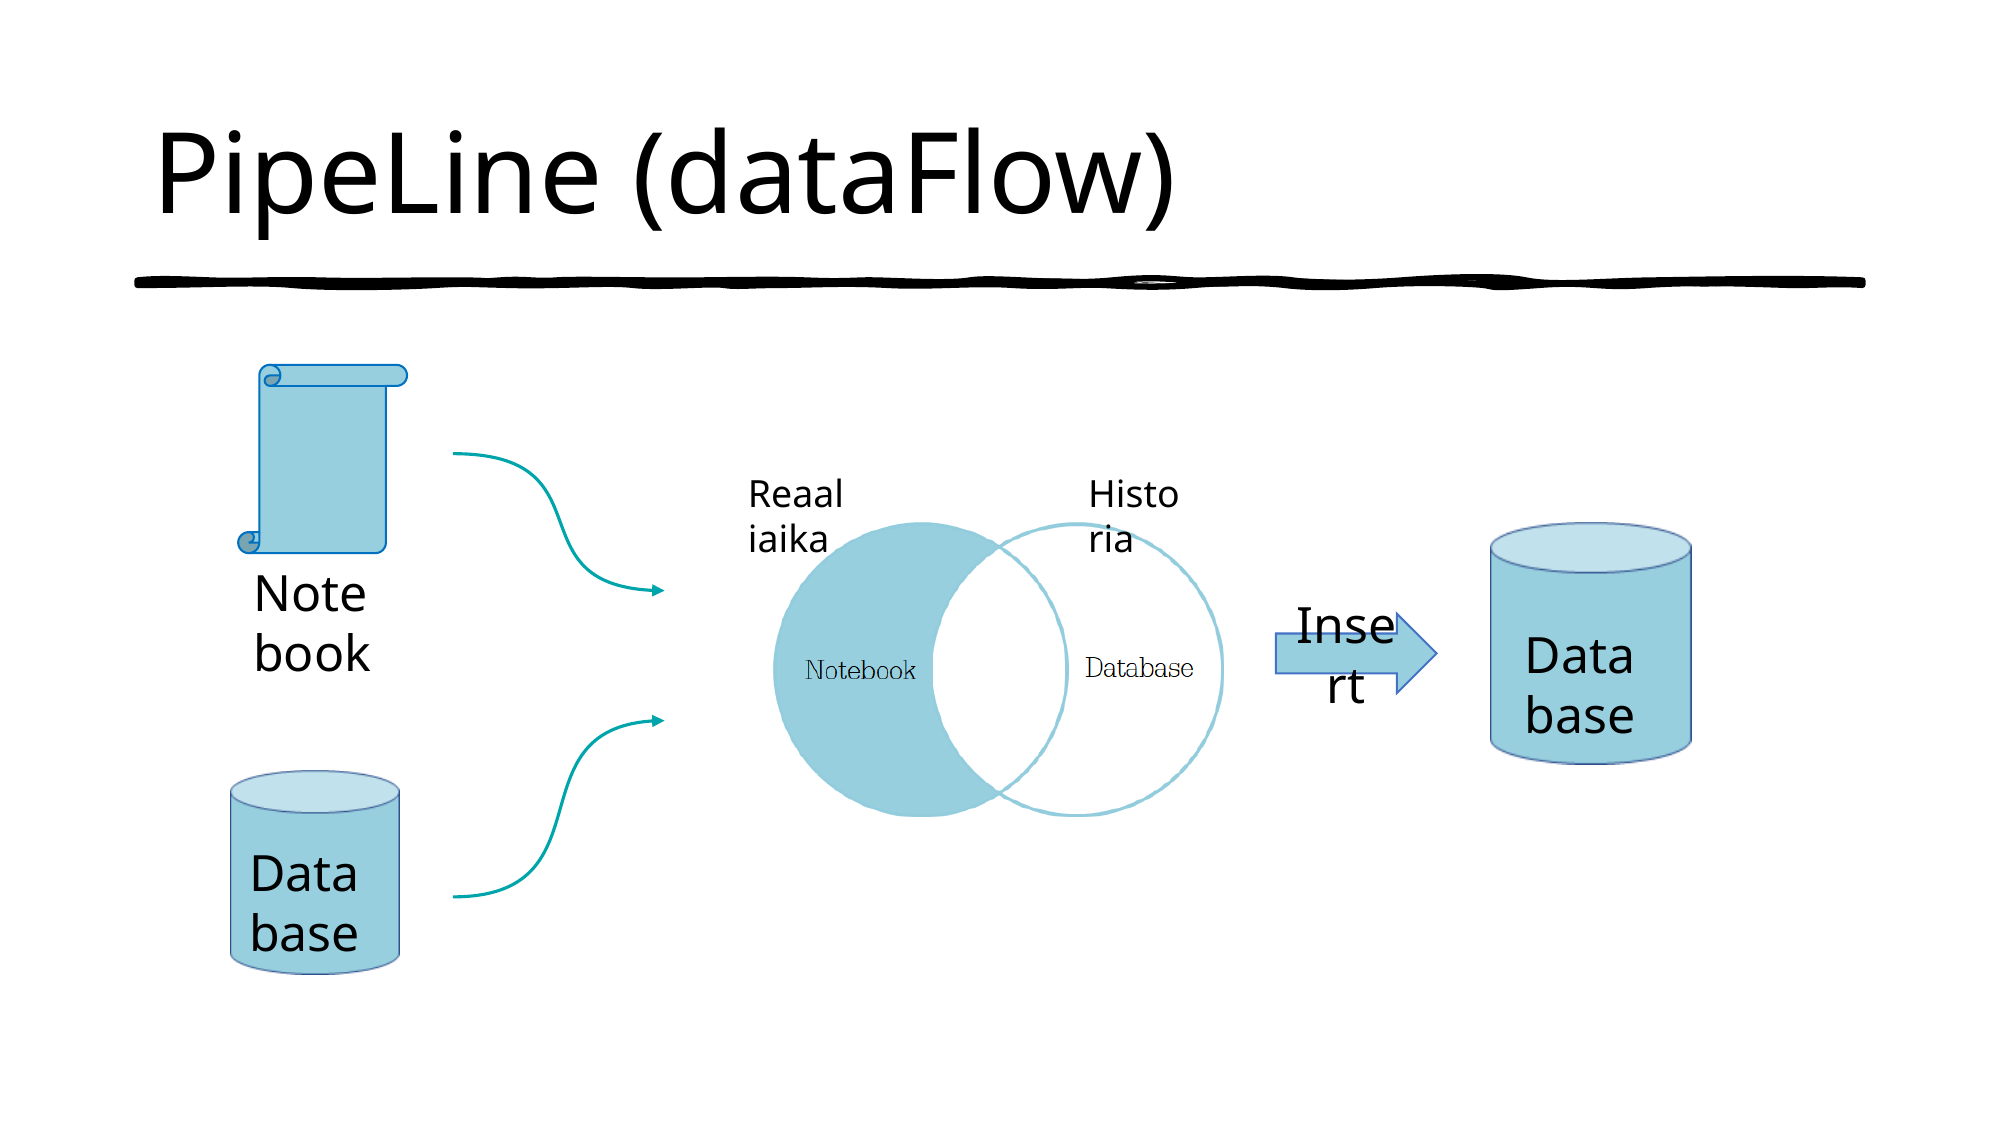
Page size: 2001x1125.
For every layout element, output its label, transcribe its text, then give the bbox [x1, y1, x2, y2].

text_box [237, 363, 409, 555]
picture [1490, 522, 1692, 765]
picture [773, 522, 1224, 818]
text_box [452, 453, 665, 591]
text_box Notebook [238, 553, 401, 689]
text_box Historia [1073, 462, 1202, 522]
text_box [452, 720, 665, 897]
text_box Insert [1274, 611, 1439, 696]
title PipeLine (dataFlow) [137, 59, 1863, 278]
text_box Reaaliaika [732, 462, 862, 568]
picture [230, 770, 400, 975]
